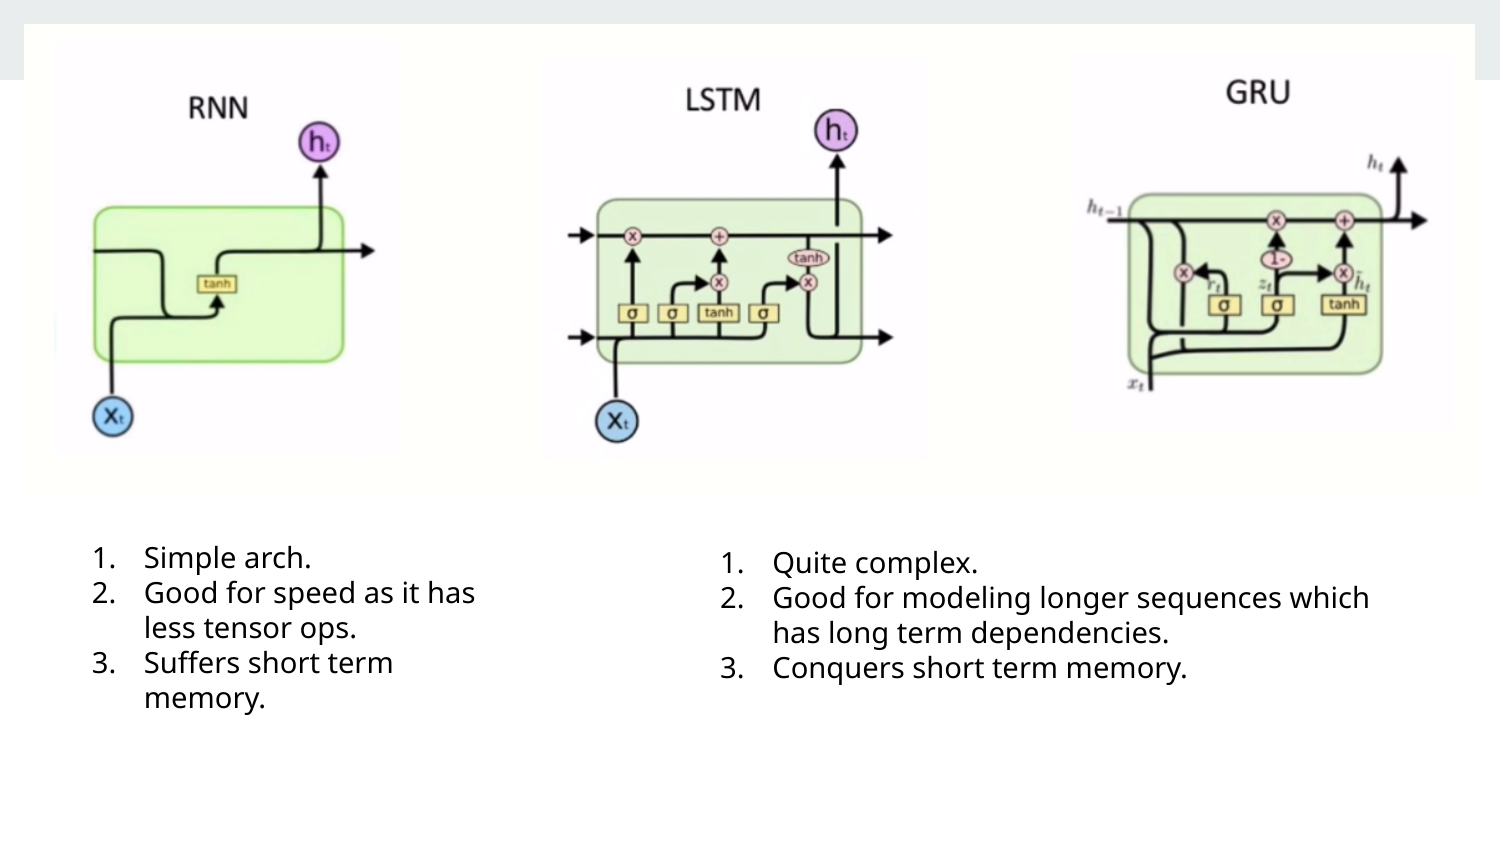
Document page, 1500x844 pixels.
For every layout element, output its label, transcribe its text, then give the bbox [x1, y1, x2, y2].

picture [24, 24, 1476, 497]
text_box Quite complex. Good for modeling longer sequences which has long term dependencies. Conquers short term memory. [682, 529, 1408, 770]
text_box Simple arch. Good for speed as it has less tensor ops. Suffers short term memory. [53, 524, 516, 809]
